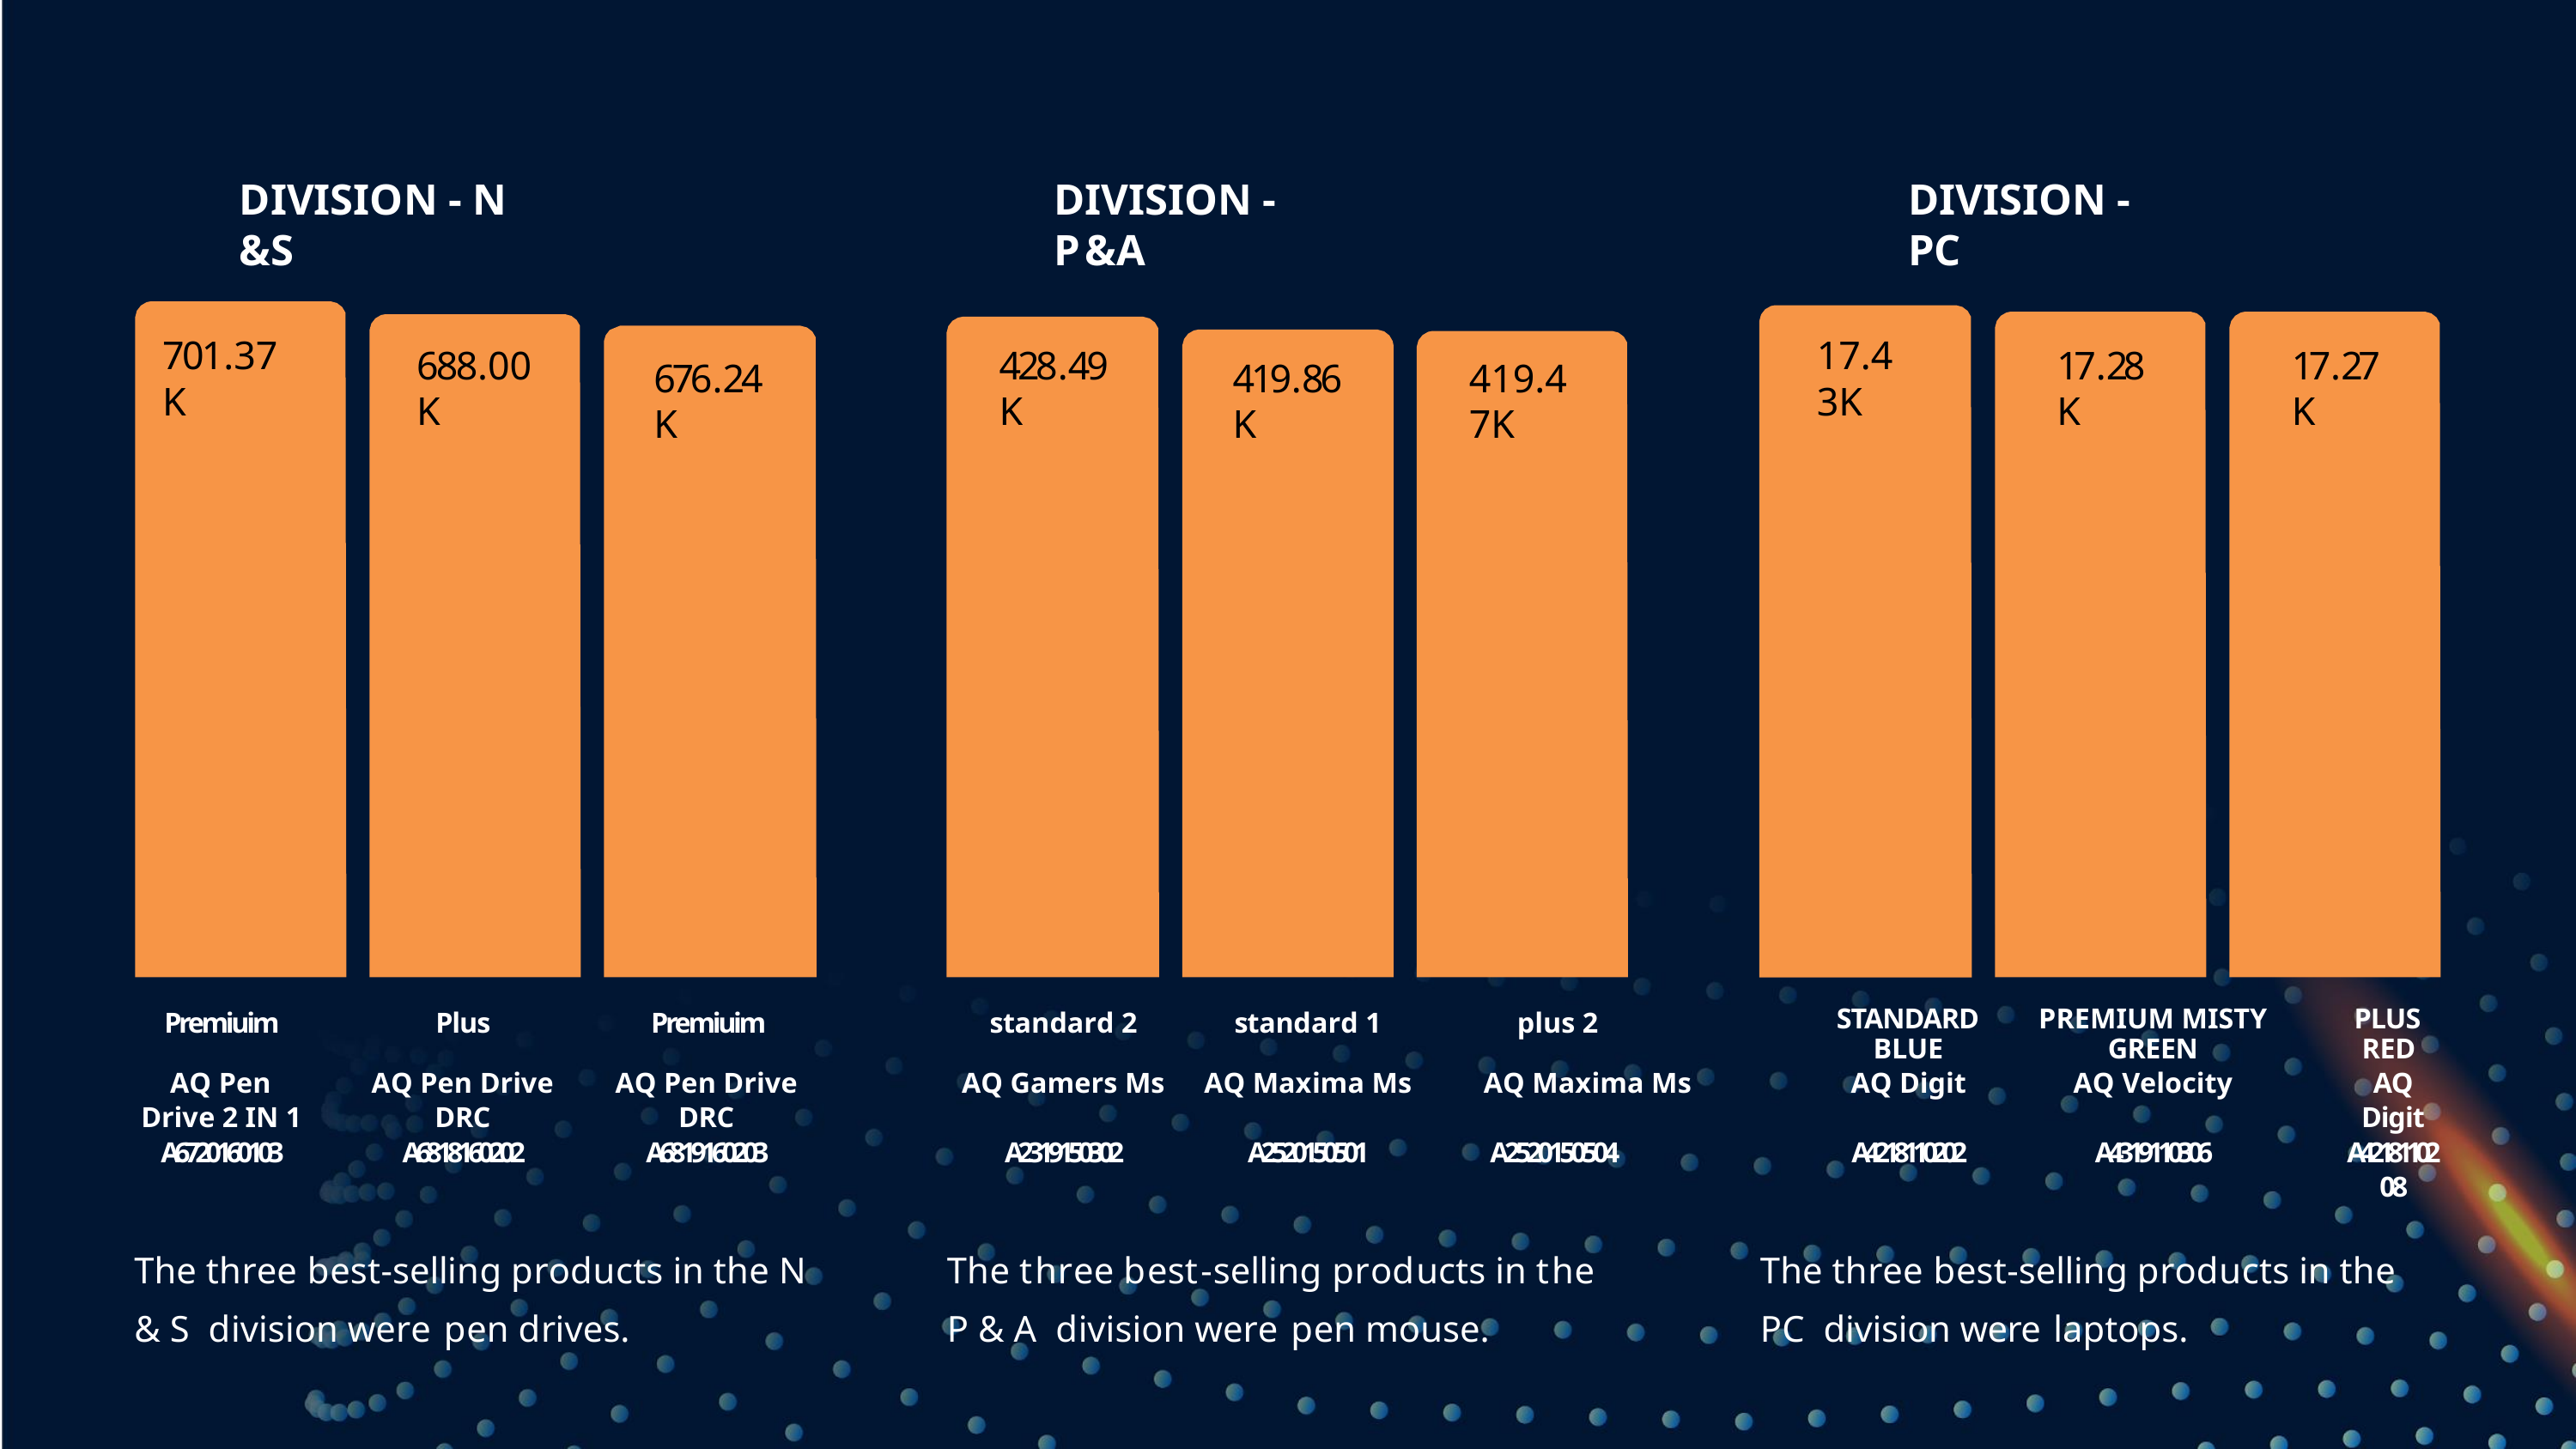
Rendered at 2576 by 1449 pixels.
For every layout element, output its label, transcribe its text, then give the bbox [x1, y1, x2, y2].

picture [2, 0, 2576, 1449]
text_box [1182, 329, 1394, 978]
text_box The three best-selling products in the N & S division were pen drives. [132, 1231, 819, 1349]
table_cell A2319150302 [879, 1137, 1185, 1207]
table_cell AQ Pen Drive 2 IN 1 [125, 1069, 334, 1137]
text_box [1759, 305, 1972, 978]
table_header STANDARD BLUE [1762, 1008, 2011, 1069]
text_box DIVISION - PC [1906, 170, 2179, 274]
table_cell A2520150501 [1185, 1137, 1449, 1207]
table_cell AQ Maxima Ms [1449, 1069, 1762, 1137]
text_box 419.86K [1230, 352, 1352, 446]
text_box 17.43K [1814, 329, 1911, 424]
text_box 428.49K [997, 339, 1118, 433]
table_cell A4319110306 [2011, 1137, 2304, 1207]
table_header Premiuim [125, 1008, 334, 1069]
table_cell A42181102 08 [2304, 1137, 2472, 1207]
table_header standard 1 [1185, 1008, 1449, 1069]
text_box [1416, 330, 1628, 978]
table_cell AQ Pen Drive DRC [584, 1069, 879, 1137]
text_box [369, 314, 581, 978]
text_box DIVISION - P&A [1052, 170, 1369, 274]
text_box The three best-selling products in the PC division were laptops. [1759, 1231, 2401, 1349]
text_box [946, 316, 1159, 978]
table_cell A6819160203 [584, 1137, 879, 1207]
text_box 17.27K [2289, 339, 2387, 433]
table_cell A4218110202 [1762, 1137, 2011, 1207]
table_cell AQ Digit [2304, 1069, 2472, 1137]
table_cell AQ Velocity [2011, 1069, 2304, 1137]
text_box 17.28K [2055, 339, 2152, 433]
table_cell AQ Maxima Ms [1185, 1069, 1449, 1137]
table_header PLUS RED [2304, 1008, 2472, 1069]
table_cell AQ Pen Drive DRC [334, 1069, 584, 1137]
text_box 419.47K [1467, 352, 1581, 446]
text_box [1995, 312, 2207, 978]
text_box The three best-selling products in the P & A division were pen mouse. [945, 1231, 1625, 1349]
table_header standard 2 [879, 1008, 1185, 1069]
text_box [604, 325, 817, 978]
table_cell AQ Gamers Ms [879, 1069, 1185, 1137]
table_cell A6720160103 [125, 1137, 334, 1207]
table_cell A2520150504 [1449, 1137, 1762, 1207]
table_header PREMIUM MISTY GREEN [2011, 1008, 2304, 1069]
table_header plus 2 [1449, 1008, 1762, 1069]
table_header Plus [334, 1008, 584, 1069]
text_box [2229, 312, 2441, 978]
text_box 676.24K [652, 352, 772, 446]
table_cell A6818160202 [334, 1137, 584, 1207]
text_box 688.00K [414, 339, 541, 433]
text_box [135, 301, 347, 978]
text_box DIVISION - N &S [237, 170, 553, 274]
table_cell AQ Digit [1762, 1069, 2011, 1137]
text_box 701.37K [161, 329, 288, 424]
table_header Premiuim [584, 1008, 879, 1069]
